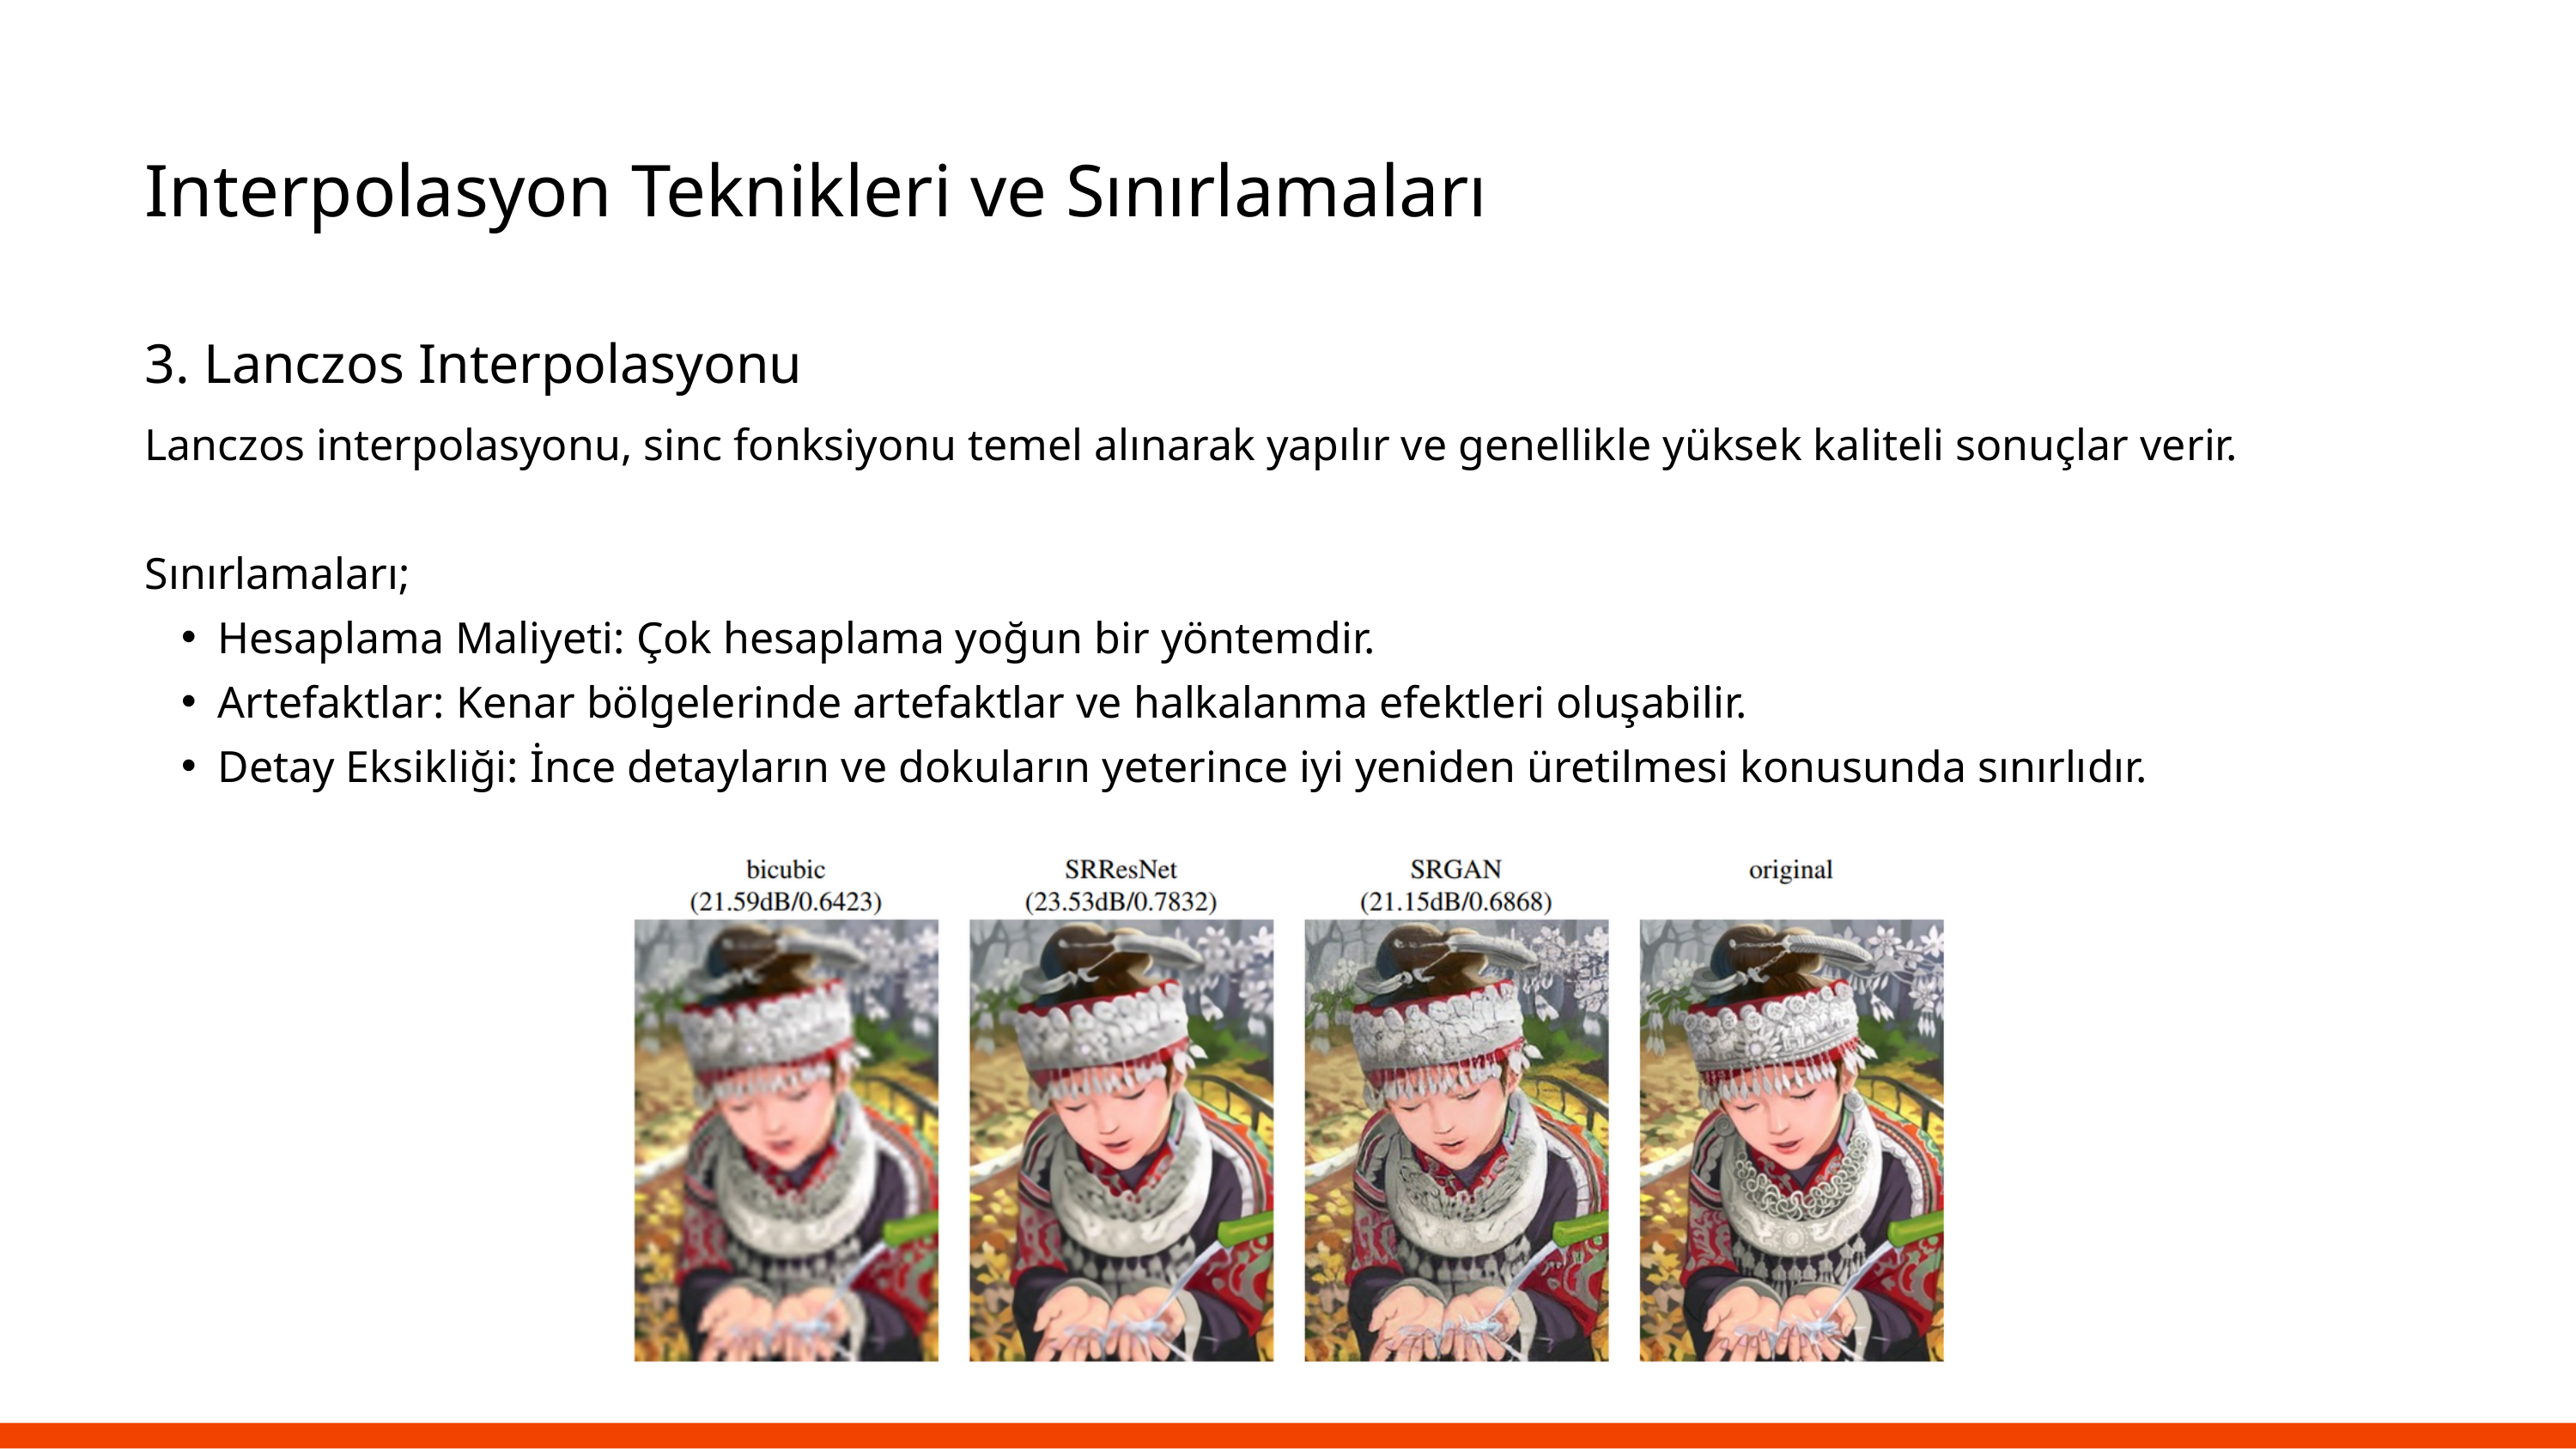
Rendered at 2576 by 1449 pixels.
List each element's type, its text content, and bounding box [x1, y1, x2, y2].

text_box 3. Lanczos Interpolasyonu [144, 329, 1137, 395]
text_box [618, 840, 1958, 1371]
text_box Lanczos interpolasyonu, sinc fonksiyonu temel alınarak yapılır ve genellikle yüksek kaliteli sonuçlar verir. Sınırlamaları; Hesaplama Maliyeti: Çok hesaplama yoğun bir yöntemdir. Artefaktlar: Kenar bölgelerinde artefaktlar ve halkalanma efektleri oluşabilir. Detay Eksikliği: İnce detayların ve dokuların yeterince iyi yeniden üretilmesi konusunda sınırlıdır. [144, 404, 2432, 791]
text_box [0, 1422, 2576, 1449]
text_box Interpolasyon Teknikleri ve Sınırlamaları [144, 144, 1537, 231]
